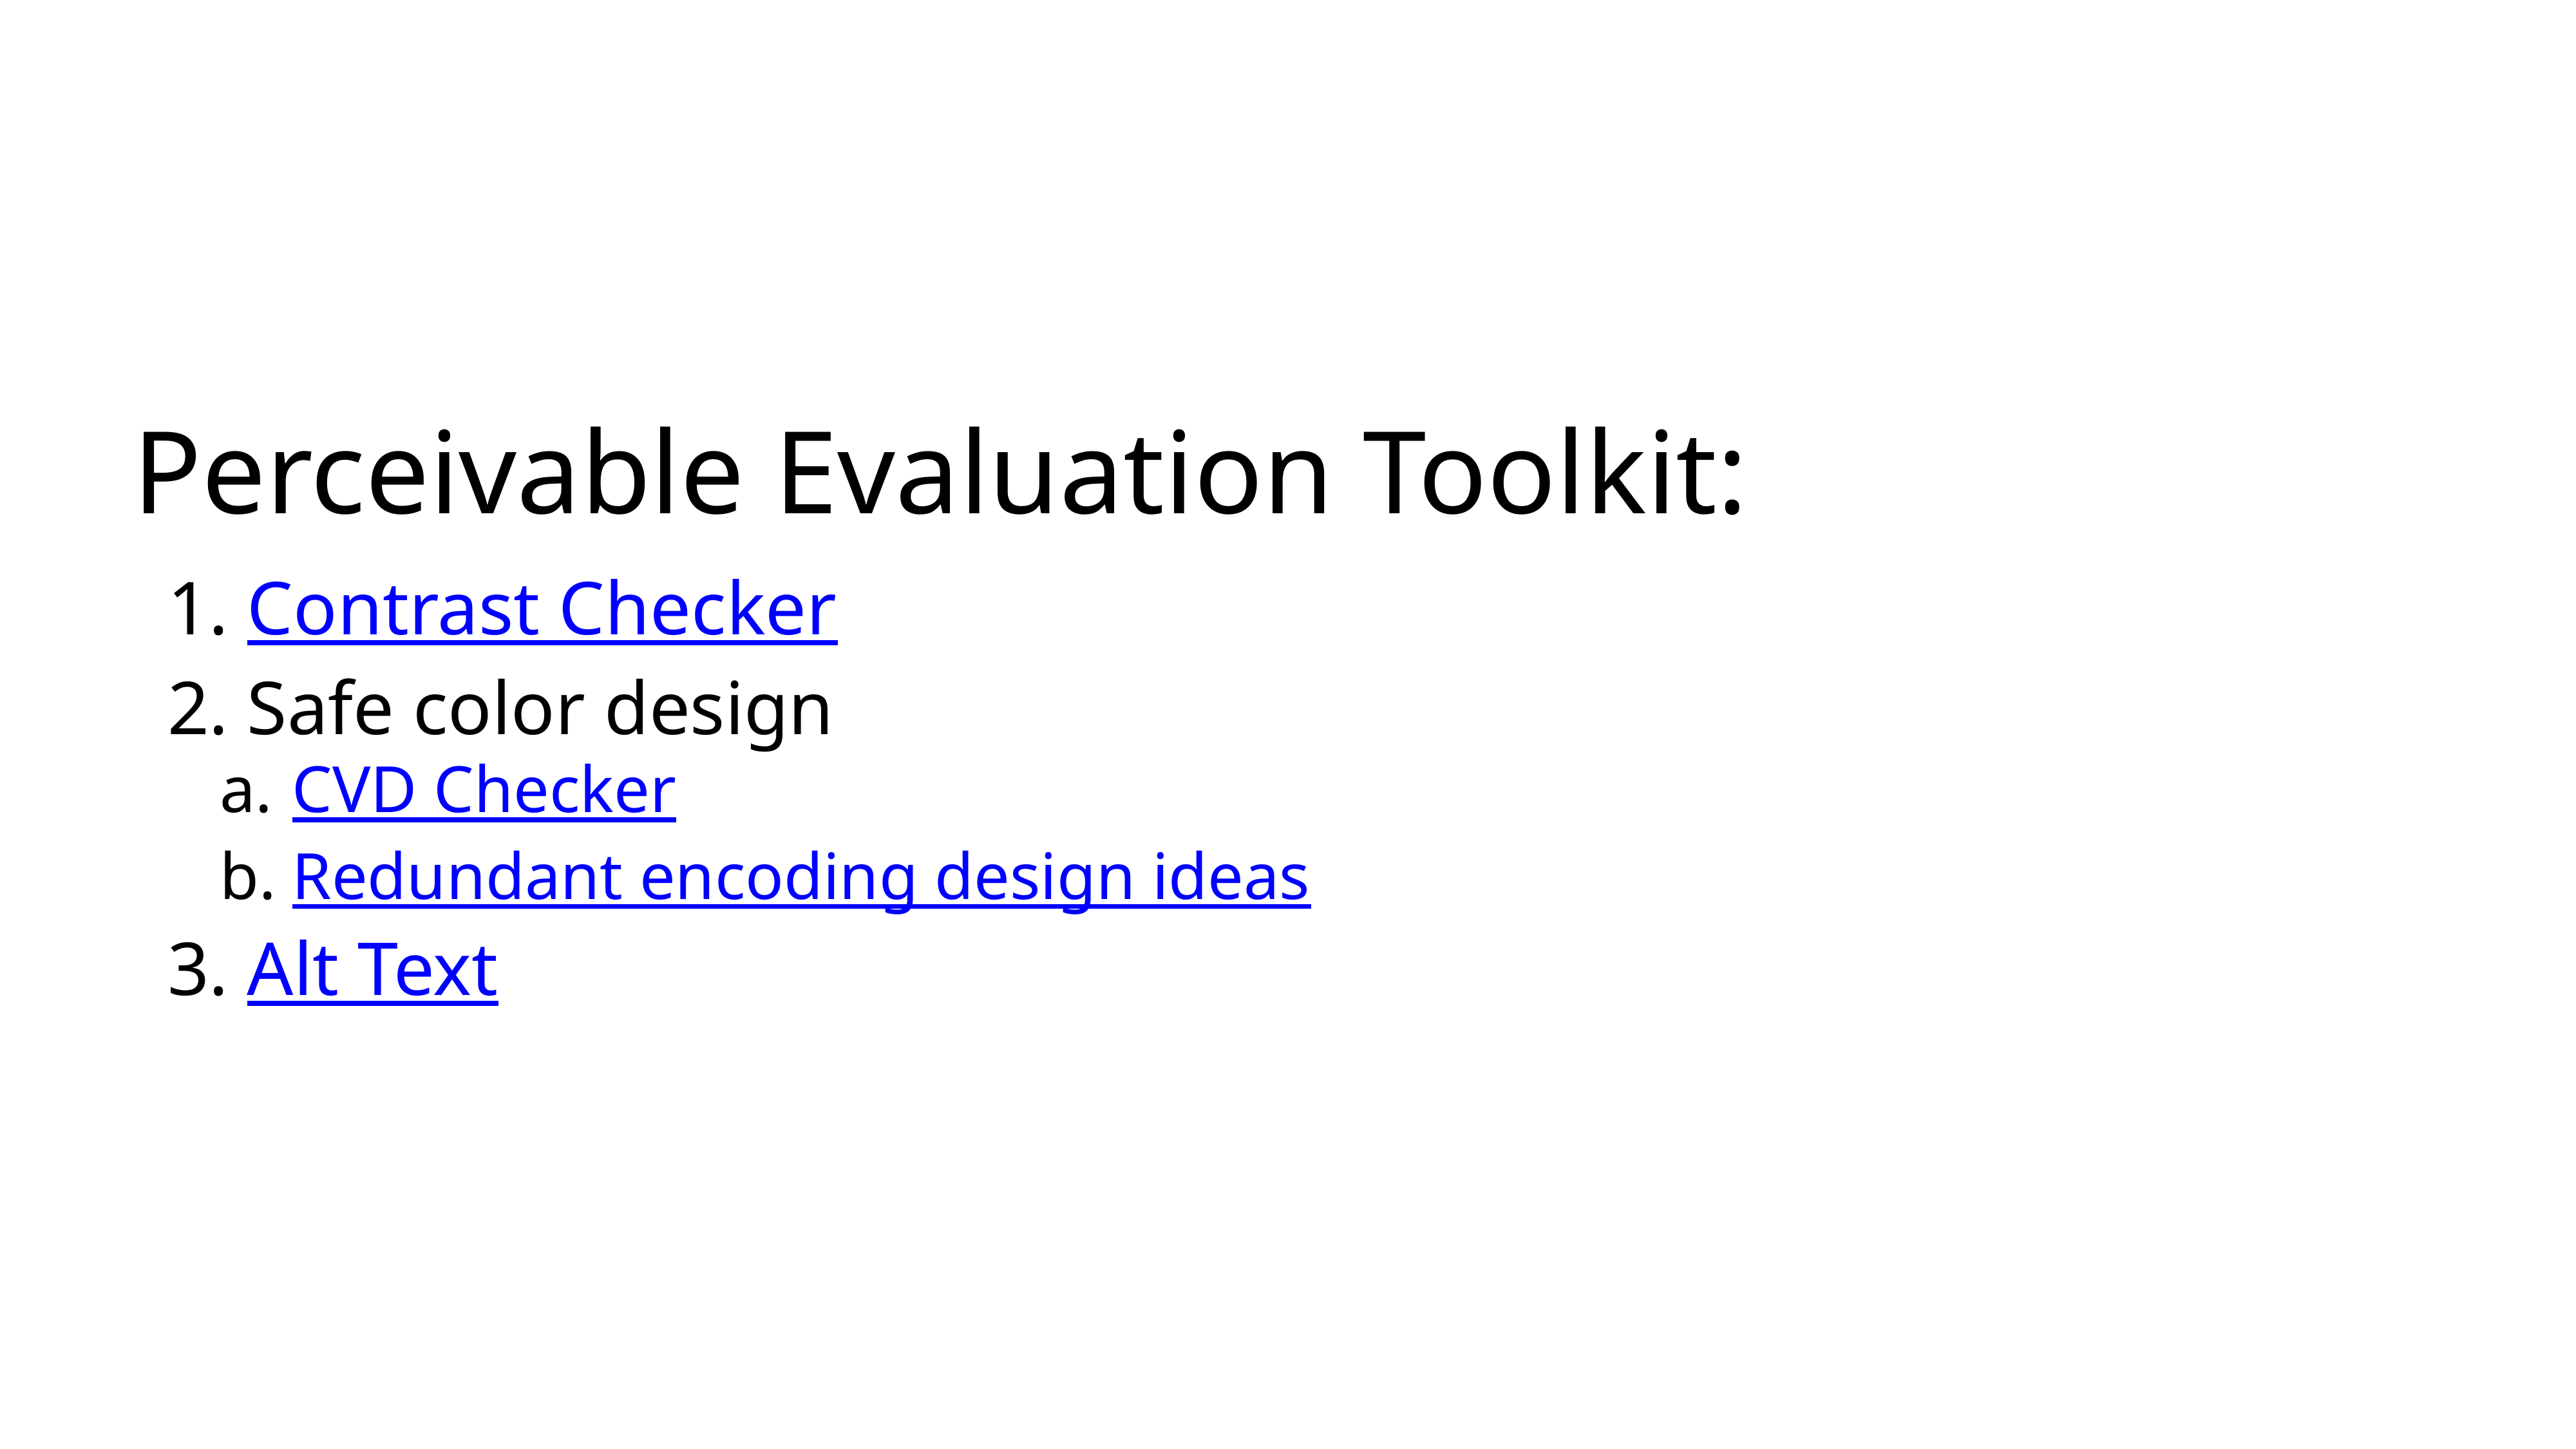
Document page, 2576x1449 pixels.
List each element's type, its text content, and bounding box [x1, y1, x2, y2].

title Perceivable Evaluation Toolkit: [127, 420, 2449, 557]
list Contrast Checker Safe color design CVD Checker Redundant encoding design ideas Alt Text [127, 557, 2449, 1029]
